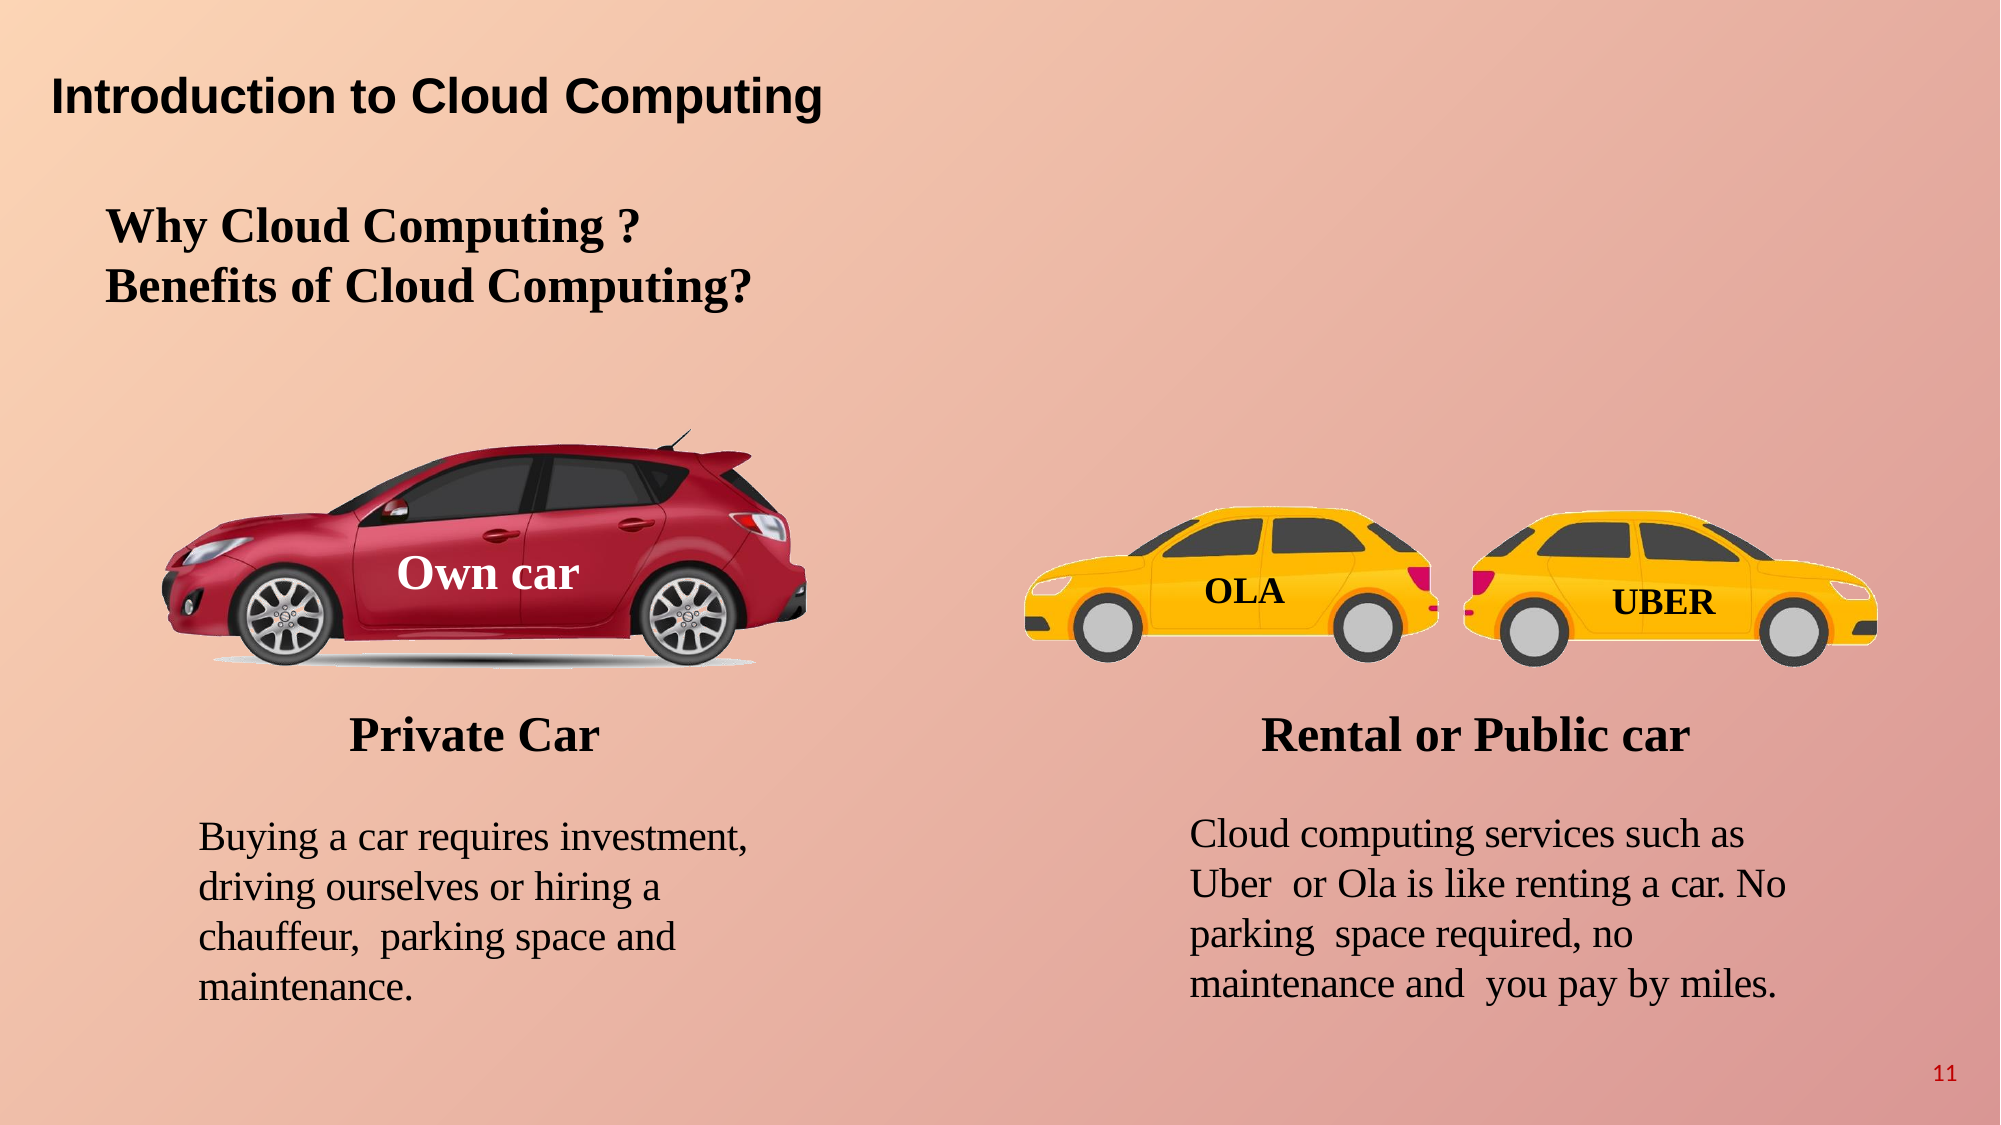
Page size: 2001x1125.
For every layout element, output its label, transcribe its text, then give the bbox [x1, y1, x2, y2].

text_box Cloud computing services such as Uber or Ola is like renting a car. No parking space required, no maintenance and you pay by miles. [1187, 803, 1837, 1006]
slide_number 11 [1925, 1060, 1964, 1125]
text_box Private Car [347, 699, 603, 762]
text_box UBER [1609, 574, 1719, 622]
text_box OLA [1202, 564, 1288, 612]
text_box Why Cloud Computing ? Benefits of Cloud Computing? [103, 190, 757, 313]
text_box [1341, 480, 2000, 679]
text_box [114, 398, 836, 689]
text_box Buying a car requires investment, driving ourselves or hiring a chauffeur, parking space and maintenance. [196, 806, 834, 1009]
text_box [901, 480, 1561, 678]
title Introduction to Cloud Computing [48, 61, 825, 251]
text_box Own car [394, 537, 583, 600]
text_box Rental or Public car [1259, 699, 1694, 762]
